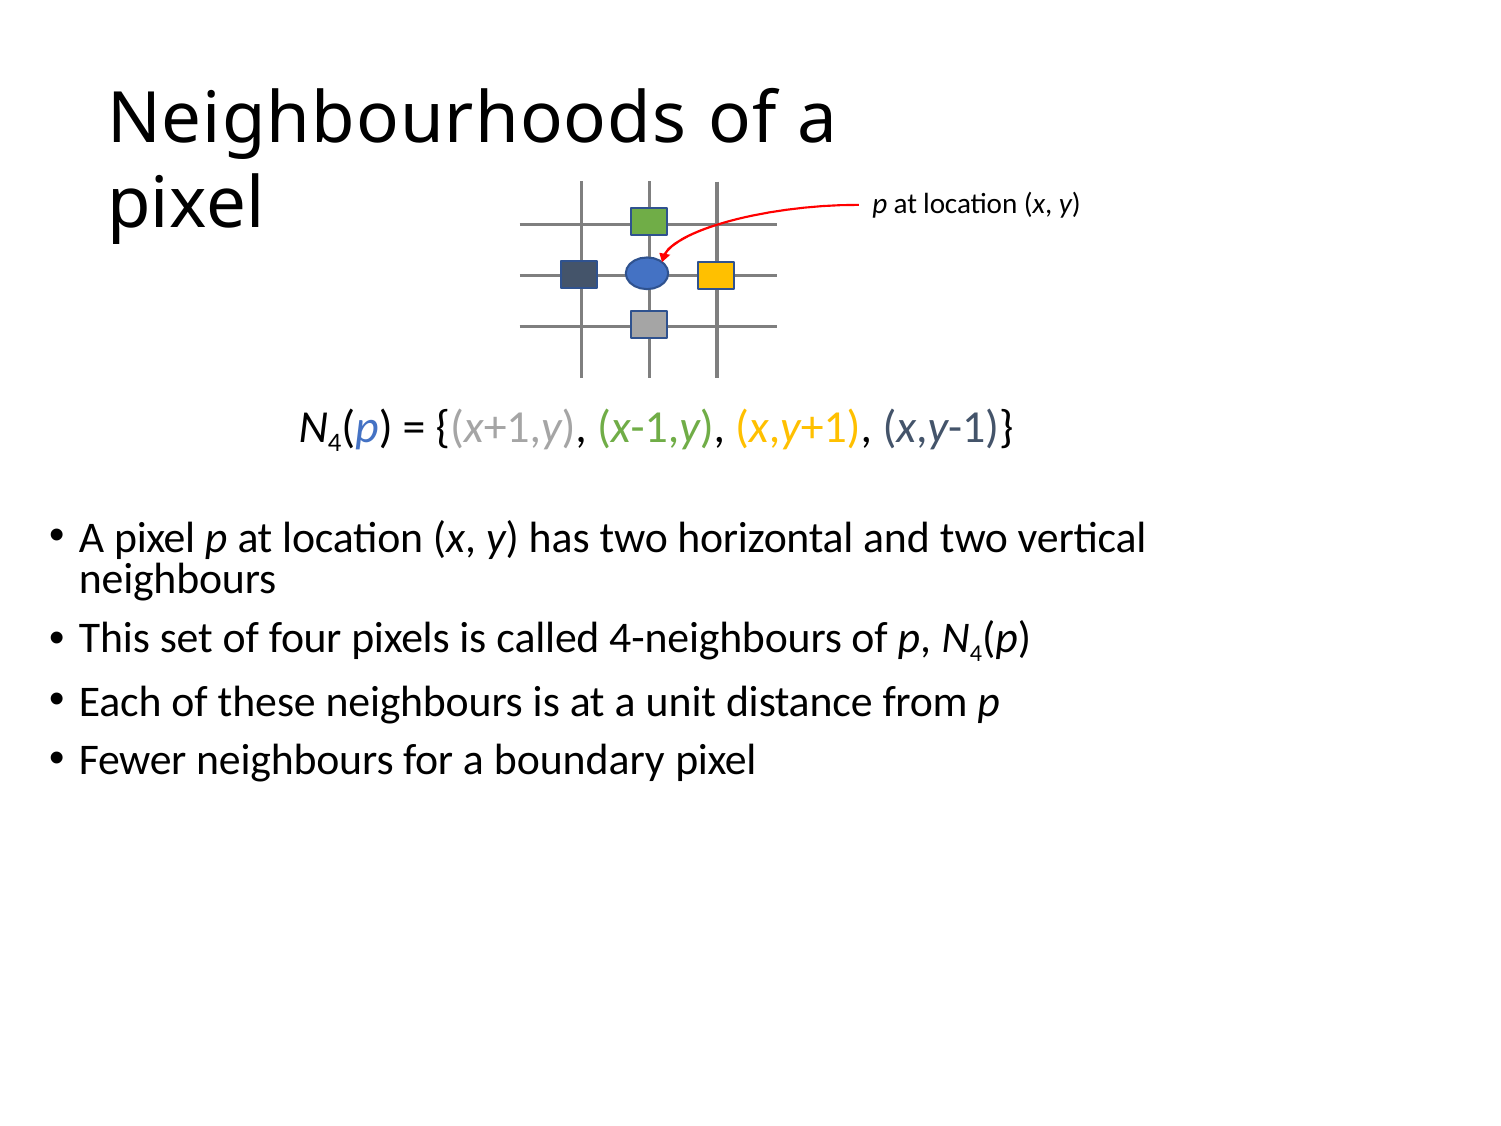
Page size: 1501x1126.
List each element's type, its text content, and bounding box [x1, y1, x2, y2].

text_box [630, 311, 667, 339]
text_box [659, 203, 859, 263]
text_box p at location (x, y) [870, 182, 1121, 219]
text_box [630, 208, 667, 236]
text_box N4(p) = {(x+1,y), (x-1,y), (x,y+1), (x,y-1)} A pixel p at location (x, y) has two horizontal and two vertical neighbours This set of four pixels is called 4-neighbours of p, N4(p) Each of these neighbours is at a unit distance from p Fewer neighbours for a boundary pixel [44, 395, 1304, 784]
text_box [698, 261, 735, 289]
title Neighbourhoods of a pixel [105, 69, 989, 260]
text_box [560, 261, 597, 289]
text_box [625, 257, 669, 290]
